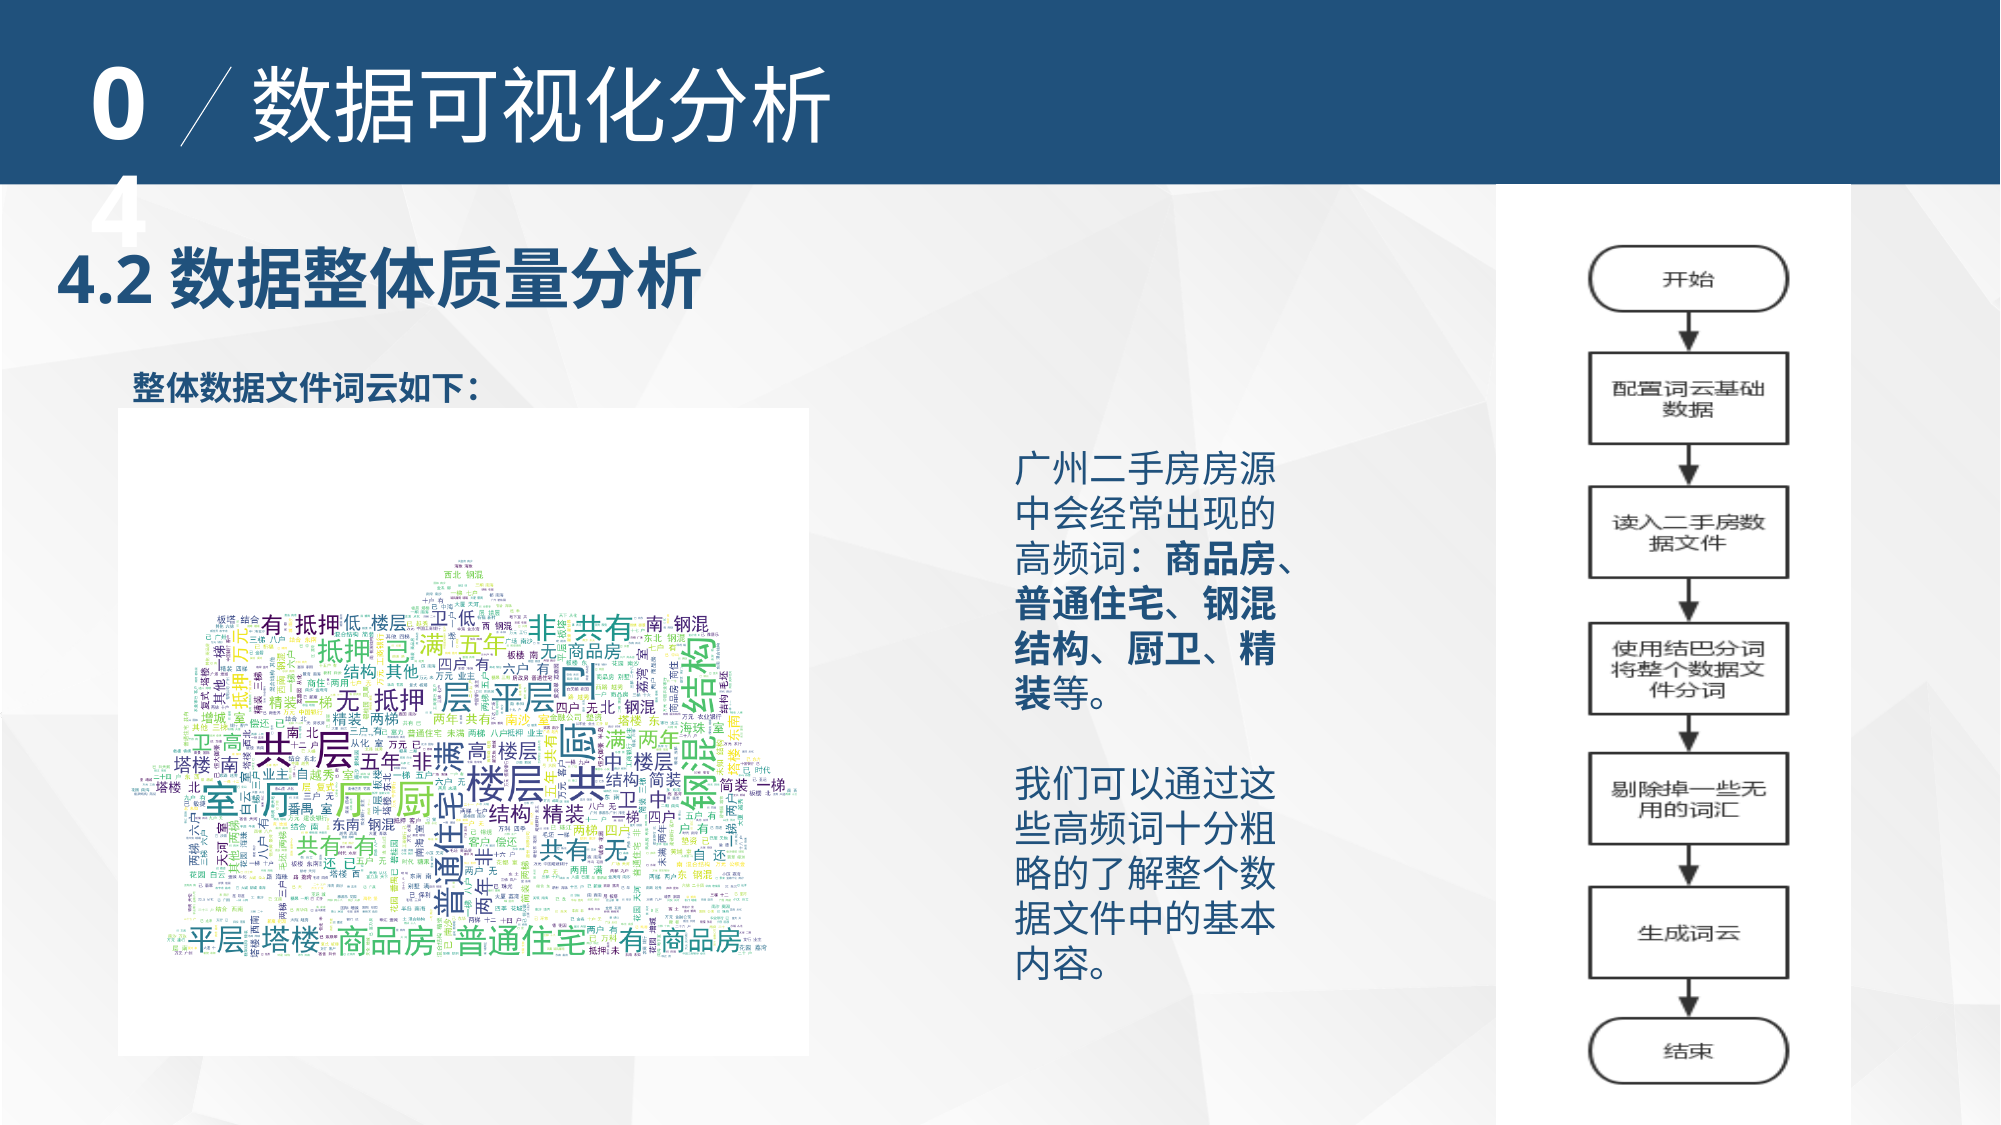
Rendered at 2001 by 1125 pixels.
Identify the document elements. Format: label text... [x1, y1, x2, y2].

list 数据可视化分析 [235, 57, 1036, 138]
list 04 [75, 45, 218, 212]
text_box 4.2数据整体质量分析 整体数据文件词云如下： [43, 213, 953, 469]
picture [0, 0, 2001, 1125]
text_box 广州二手房房源中会经常出现的高频词：商品房、普通住宅、钢混结构、厨卫、精装等。 我们可以通过这些高频词十分粗略的了解整个数据文件中的基本内容。 [999, 437, 1319, 993]
